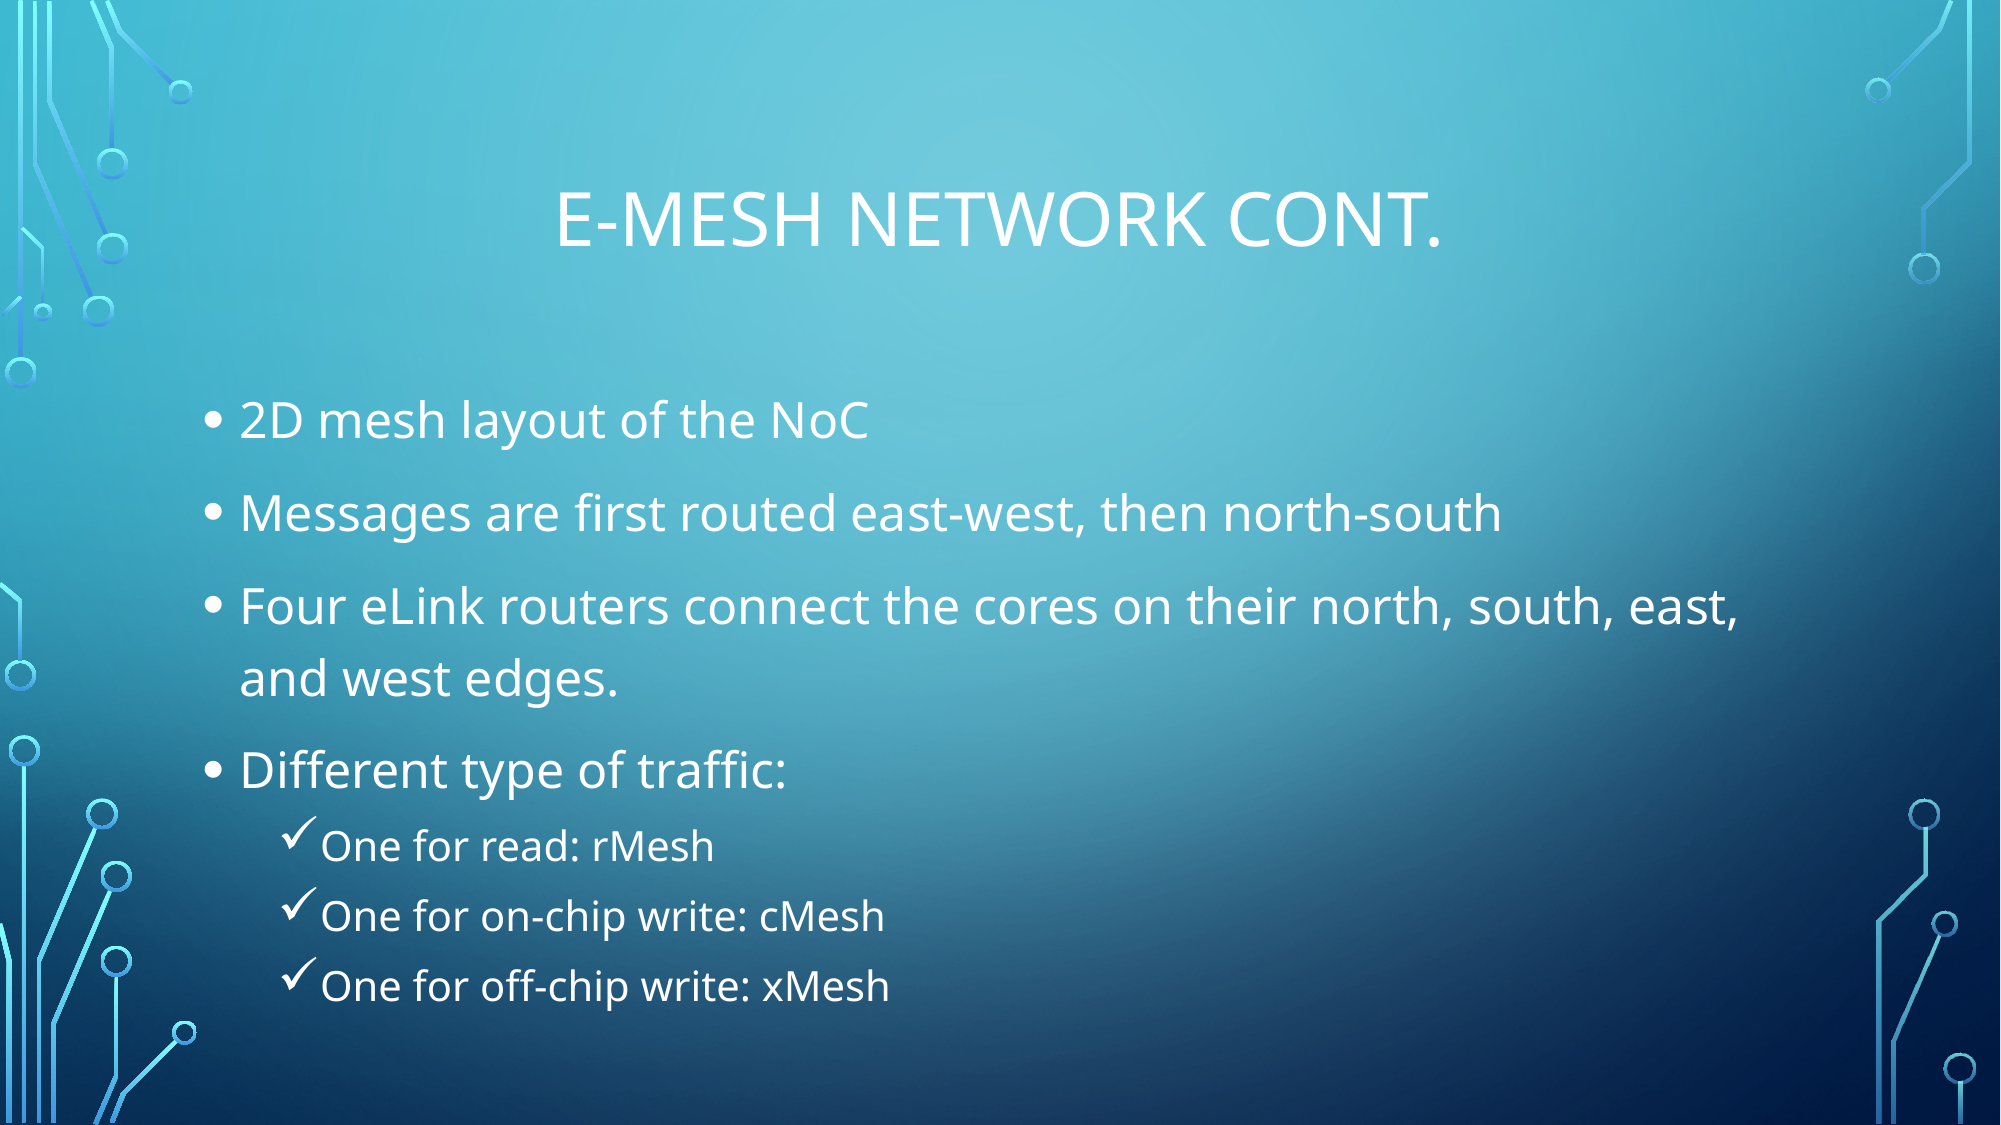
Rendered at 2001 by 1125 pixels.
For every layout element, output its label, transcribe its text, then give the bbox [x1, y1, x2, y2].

title E-Mesh Network cont. [187, 101, 1813, 344]
list 2D mesh layout of the NoC Messages are first routed east-west, then north-south Four eLink routers connect the cores on their north, south, east, and west edges. Different type of traffic: One for read: rMesh One for on-chip write: cMesh One for off-chip write: xMesh [187, 369, 1813, 950]
